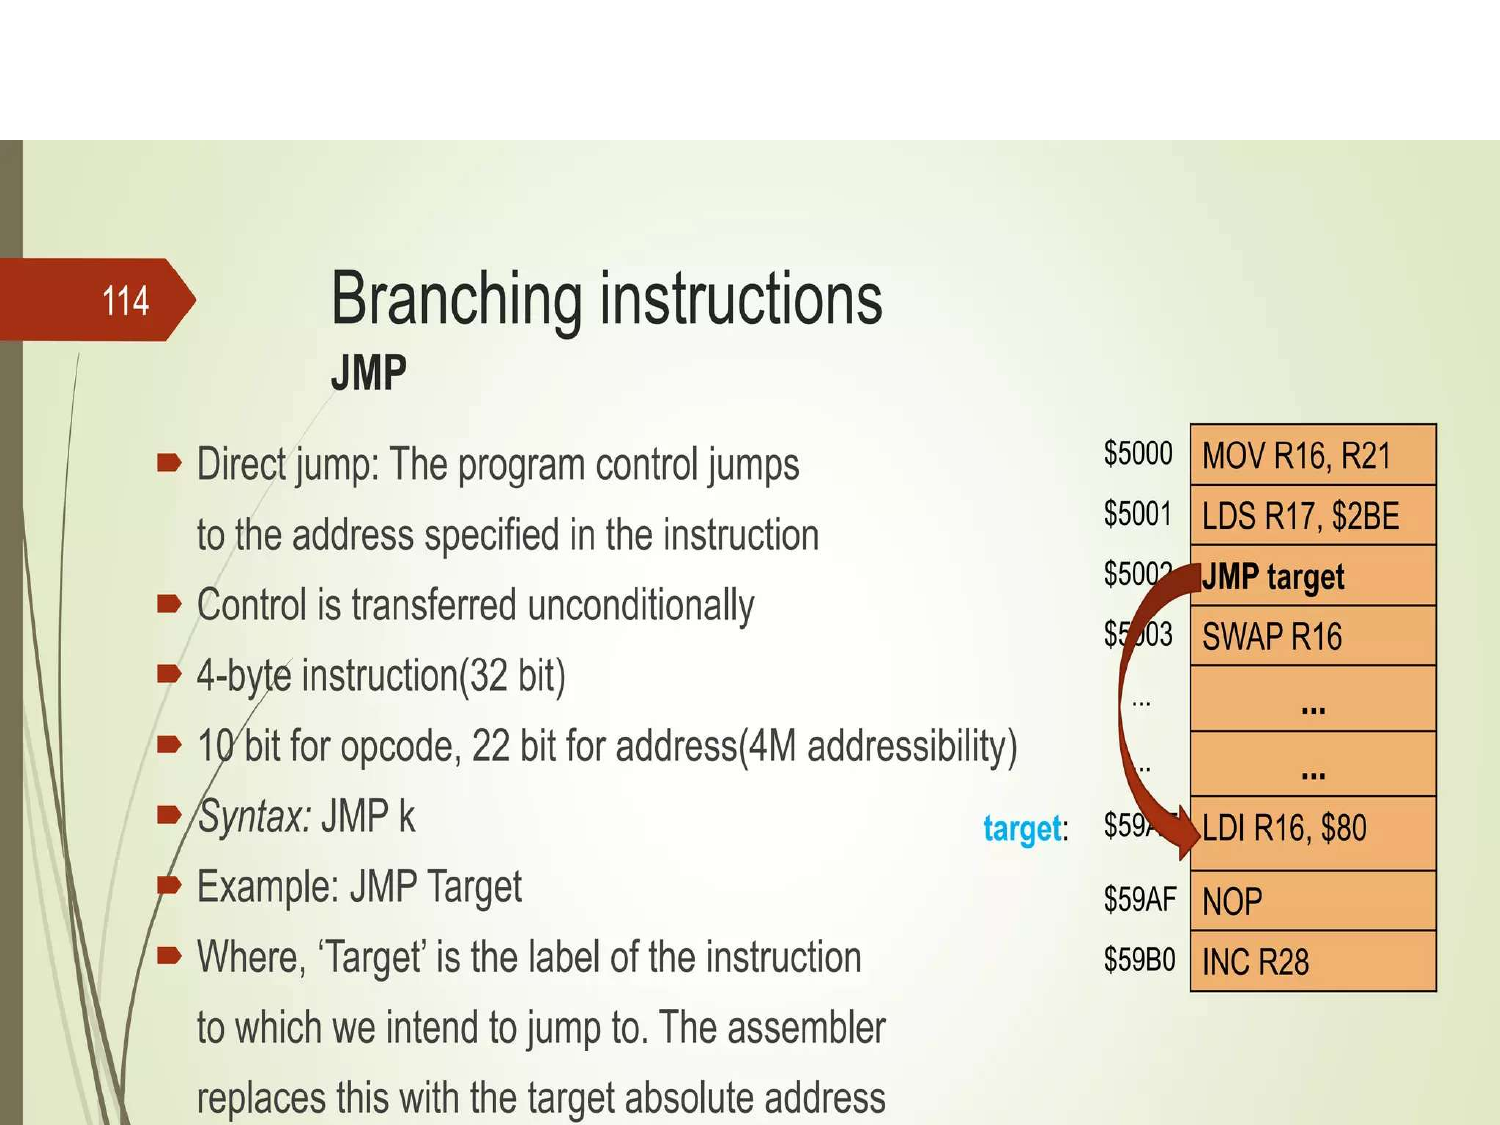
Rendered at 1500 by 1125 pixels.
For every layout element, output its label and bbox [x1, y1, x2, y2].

picture [0, 140, 1500, 1125]
